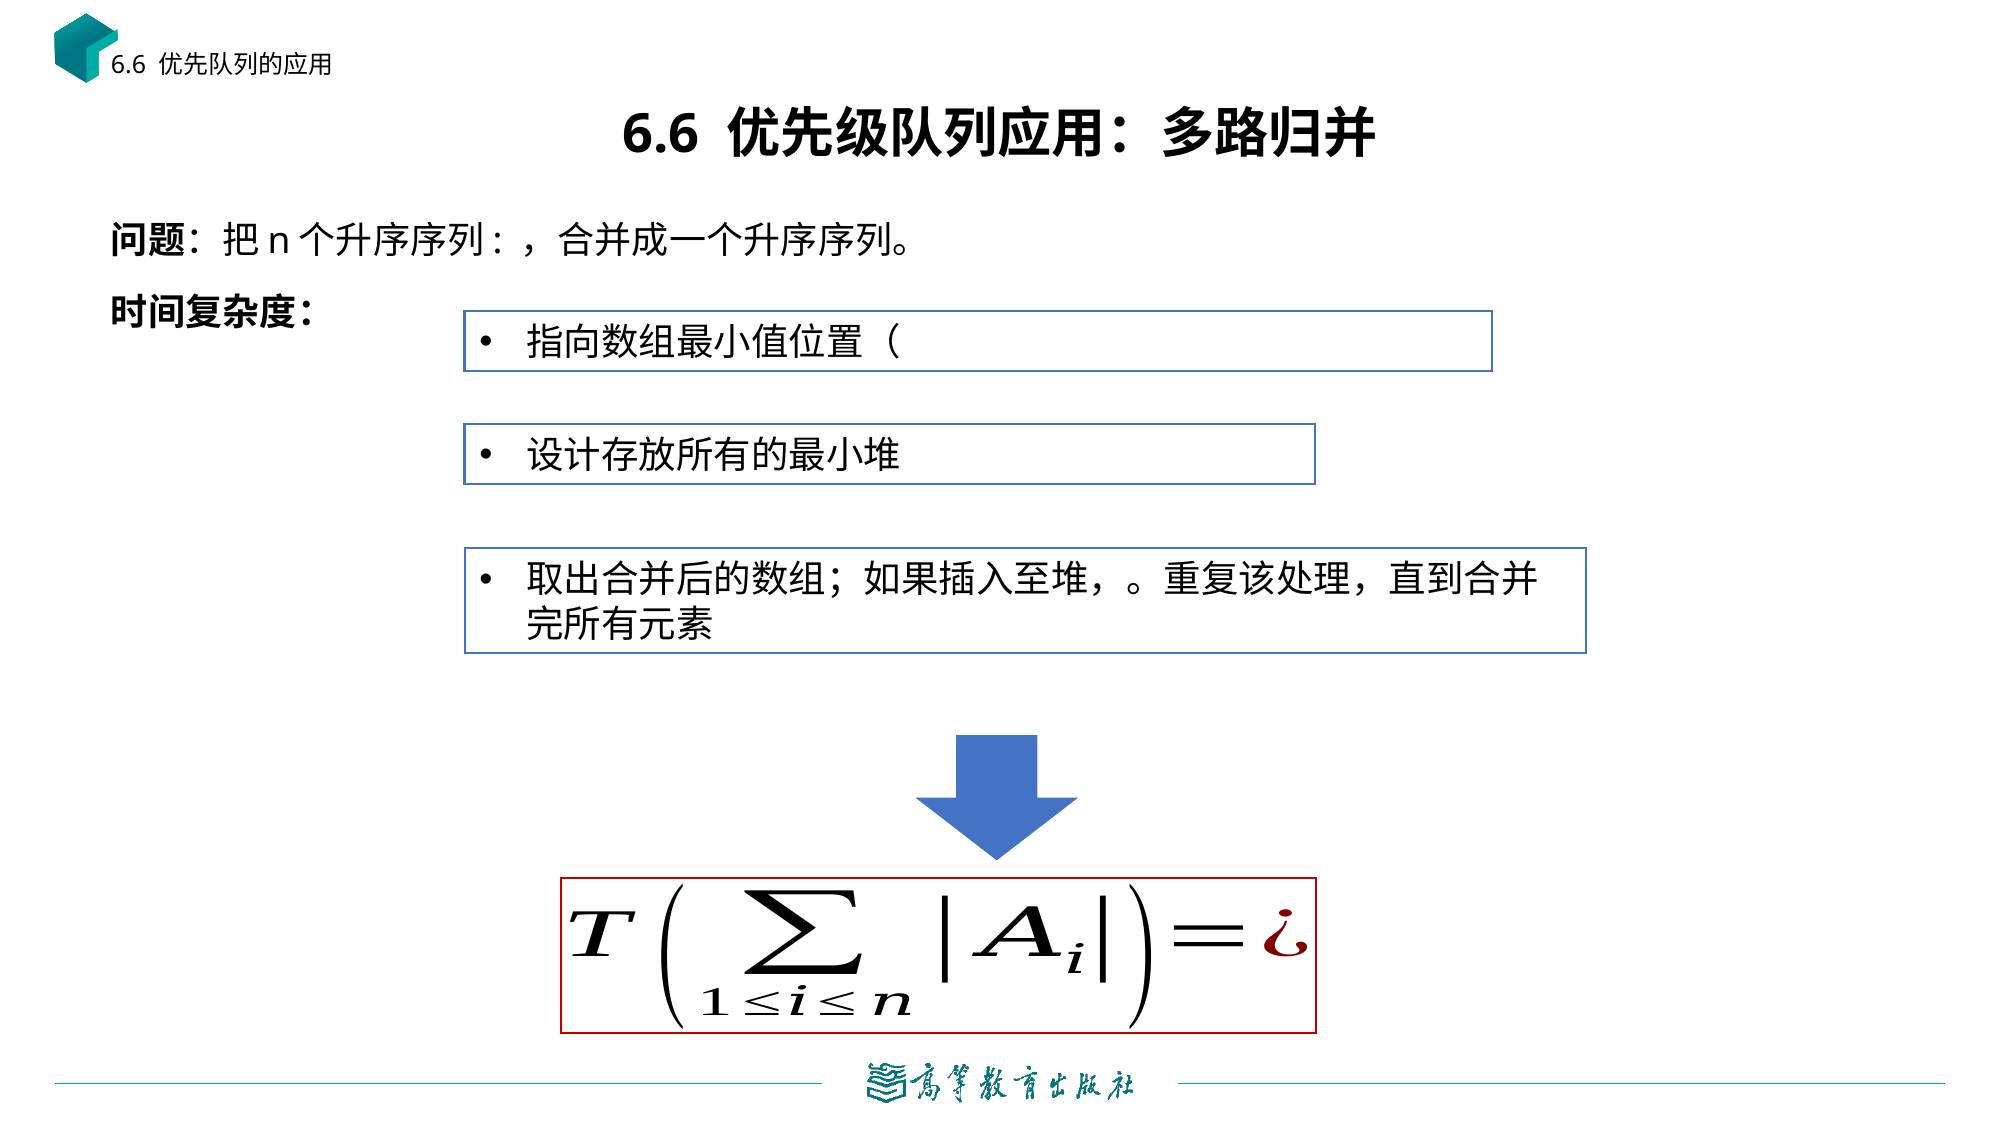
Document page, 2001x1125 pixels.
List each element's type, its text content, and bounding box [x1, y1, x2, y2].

text_box [912, 734, 1082, 862]
picture [867, 1063, 1133, 1103]
subtitle 6.6 优先队列的应用 [95, 44, 894, 99]
title 6.6 优先级队列应用：多路归并 [137, 92, 1863, 178]
